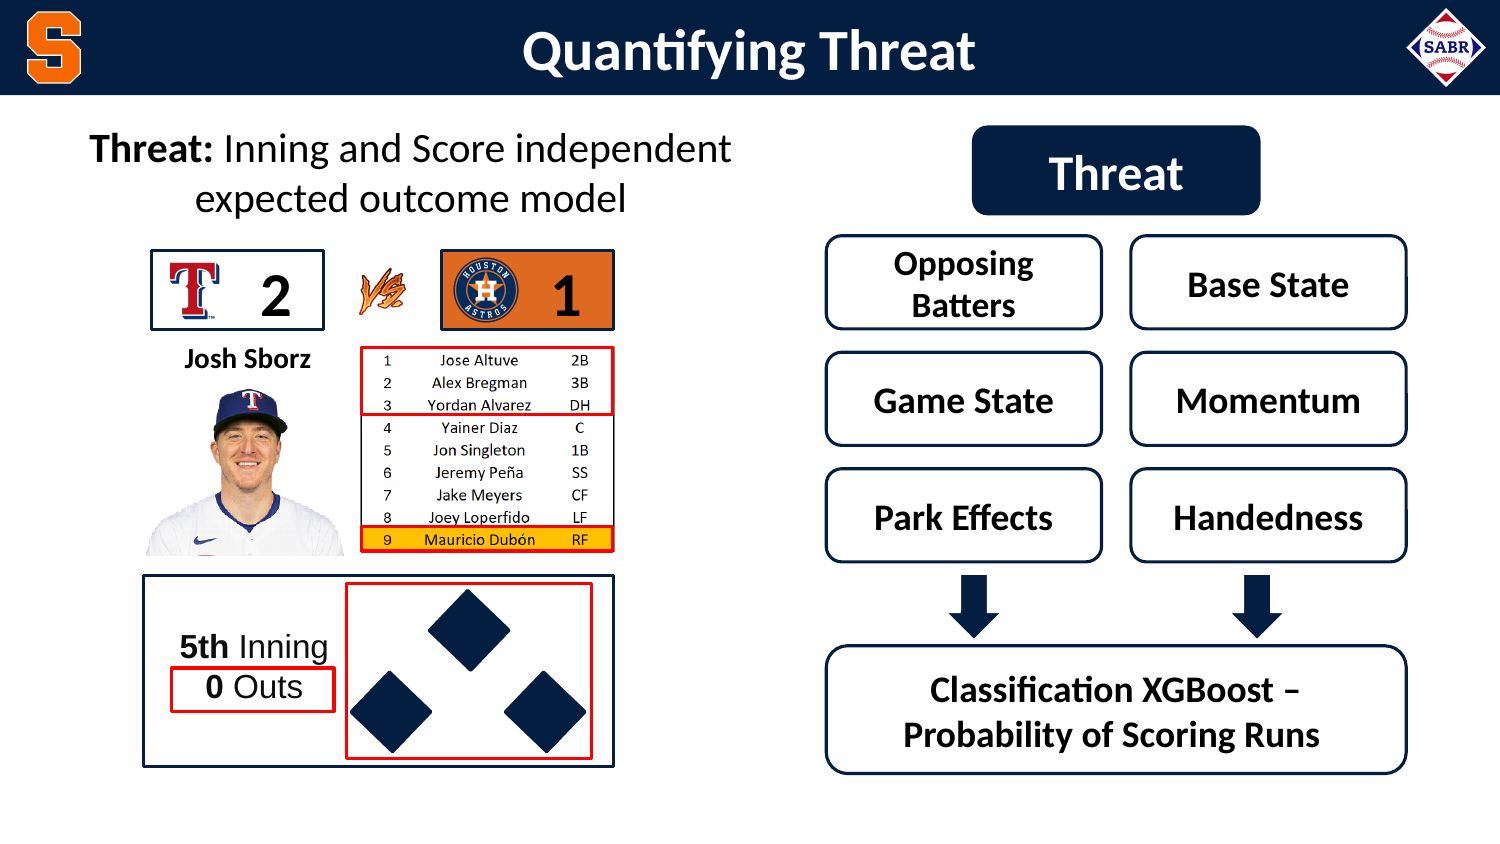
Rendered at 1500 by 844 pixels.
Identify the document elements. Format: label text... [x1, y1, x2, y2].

text_box Opposing Batters [826, 235, 1102, 329]
text_box Threat: Inning and Score independent expected outcome model [29, 108, 793, 233]
text_box 5th Inning 0 Outs [162, 618, 346, 712]
text_box 2 [228, 252, 324, 330]
text_box Park Effects [826, 468, 1102, 562]
text_box Game State [826, 352, 1102, 446]
picture [1406, 7, 1486, 88]
text_box Momentum [1130, 352, 1407, 446]
text_box [0, 0, 108, 96]
text_box [171, 667, 334, 712]
text_box [1392, 0, 1500, 96]
picture [359, 267, 406, 315]
text_box [346, 583, 592, 759]
text_box [441, 250, 614, 330]
text_box [143, 575, 614, 767]
text_box [946, 574, 1002, 640]
text_box [151, 250, 324, 260]
text_box 1 [518, 252, 614, 330]
picture [453, 256, 520, 324]
picture [142, 262, 246, 321]
text_box Quantifying Threat [108, 0, 1392, 96]
picture [118, 343, 617, 556]
text_box Base State [1130, 235, 1407, 329]
text_box Handedness [1130, 468, 1407, 562]
text_box Threat [972, 126, 1260, 215]
text_box Josh Sborz [141, 333, 355, 365]
picture [14, 7, 94, 88]
text_box [1229, 574, 1285, 640]
text_box Classification XGBoost – Probability of Scoring Runs [826, 645, 1407, 774]
